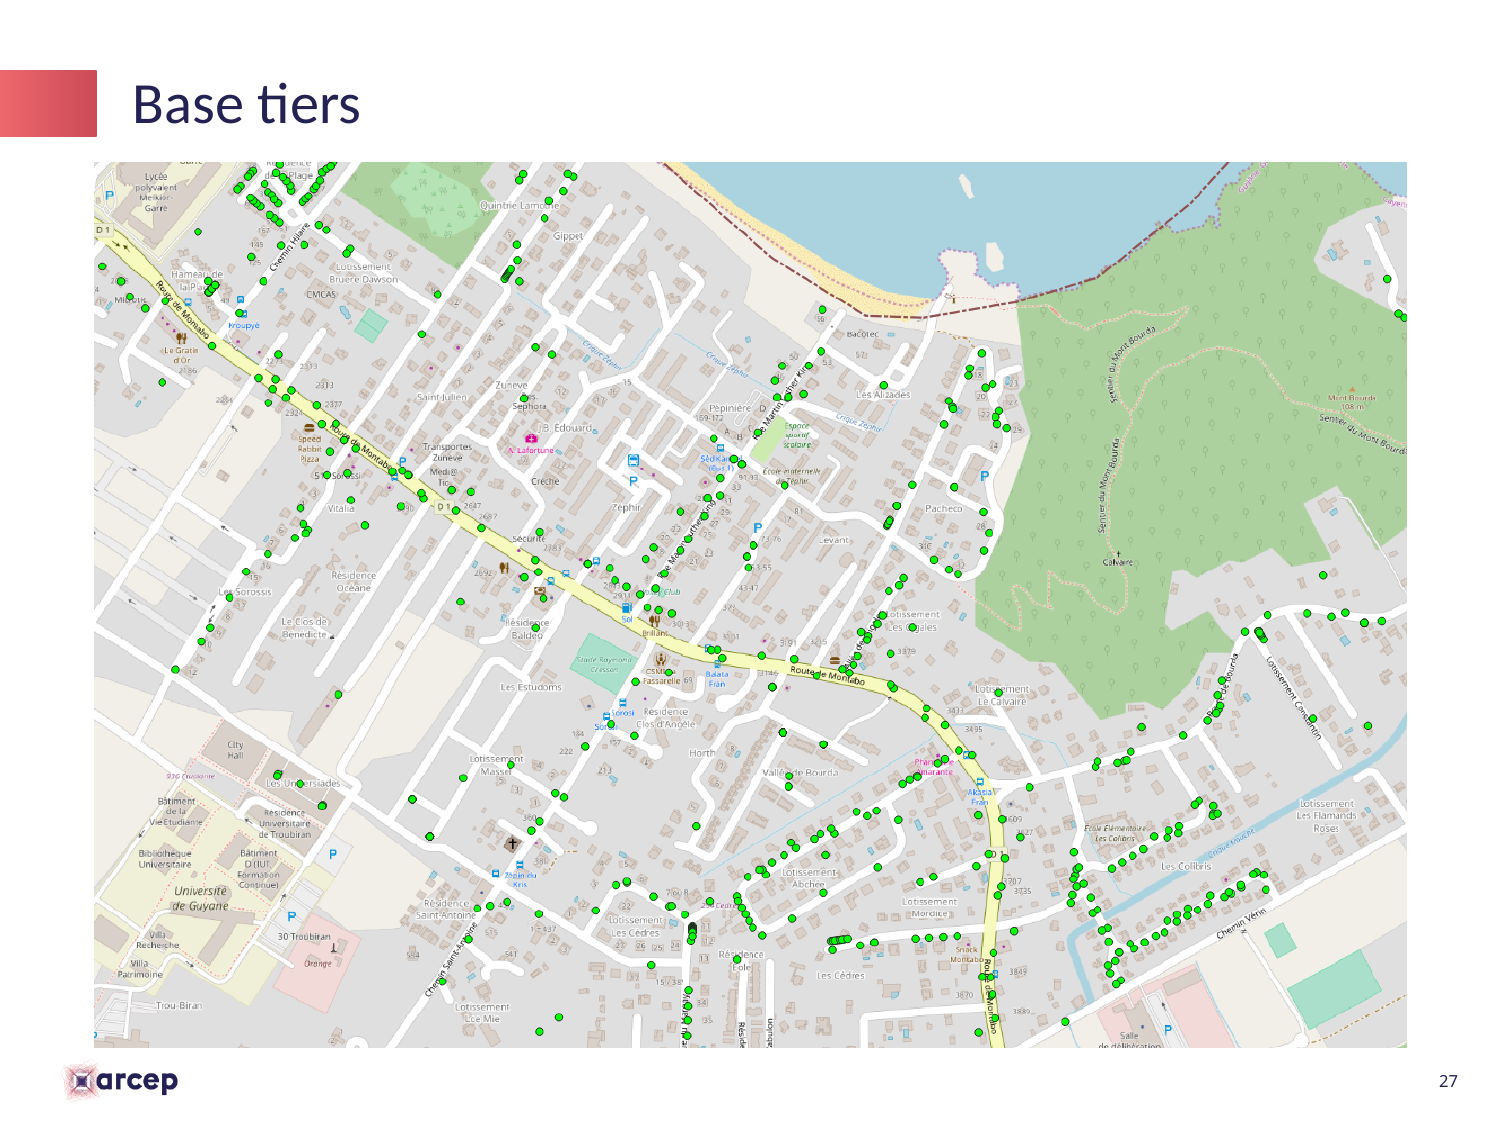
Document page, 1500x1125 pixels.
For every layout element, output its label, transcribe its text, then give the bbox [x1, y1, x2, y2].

title Base tiers [132, 53, 1437, 157]
picture [57, 1057, 184, 1104]
picture [94, 161, 1407, 1049]
